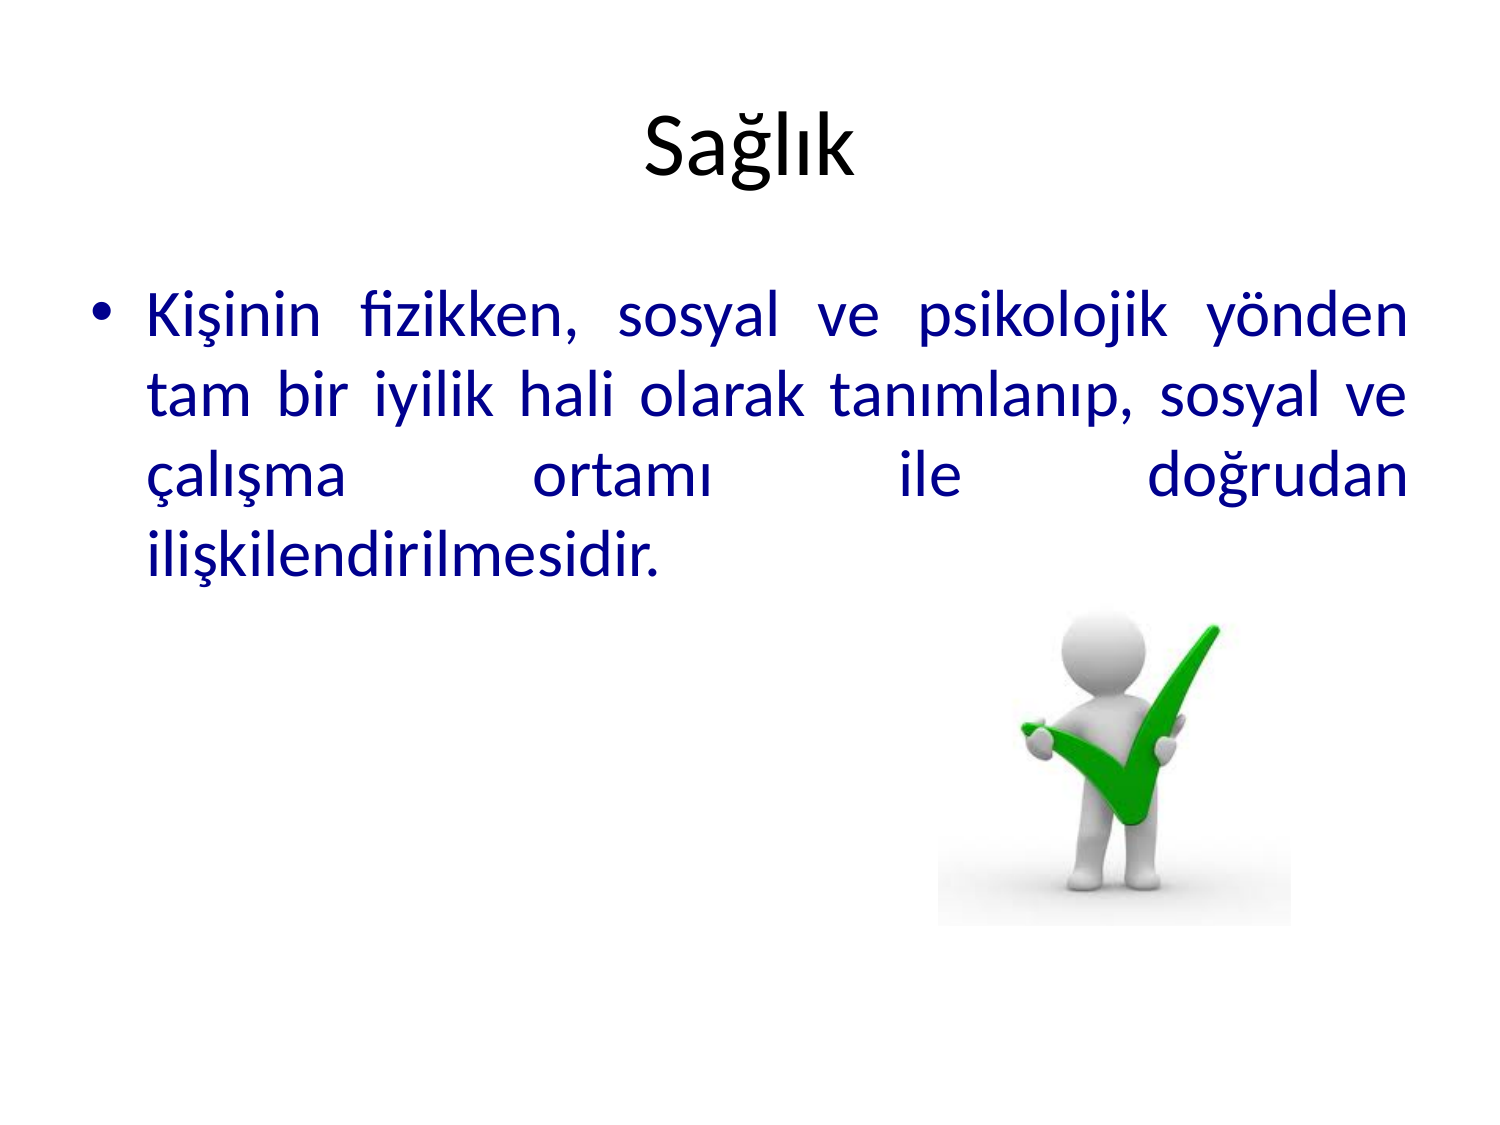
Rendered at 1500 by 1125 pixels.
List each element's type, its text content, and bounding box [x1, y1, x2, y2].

picture [938, 574, 1291, 927]
list Kişinin fizikken, sosyal ve psikolojik yönden tam bir iyilik hali olarak tanımlanıp, sosyal ve çalışma ortamı ile doğrudan ilişkilendirilmesidir. [75, 262, 1425, 1005]
title Sağlık [75, 45, 1425, 233]
